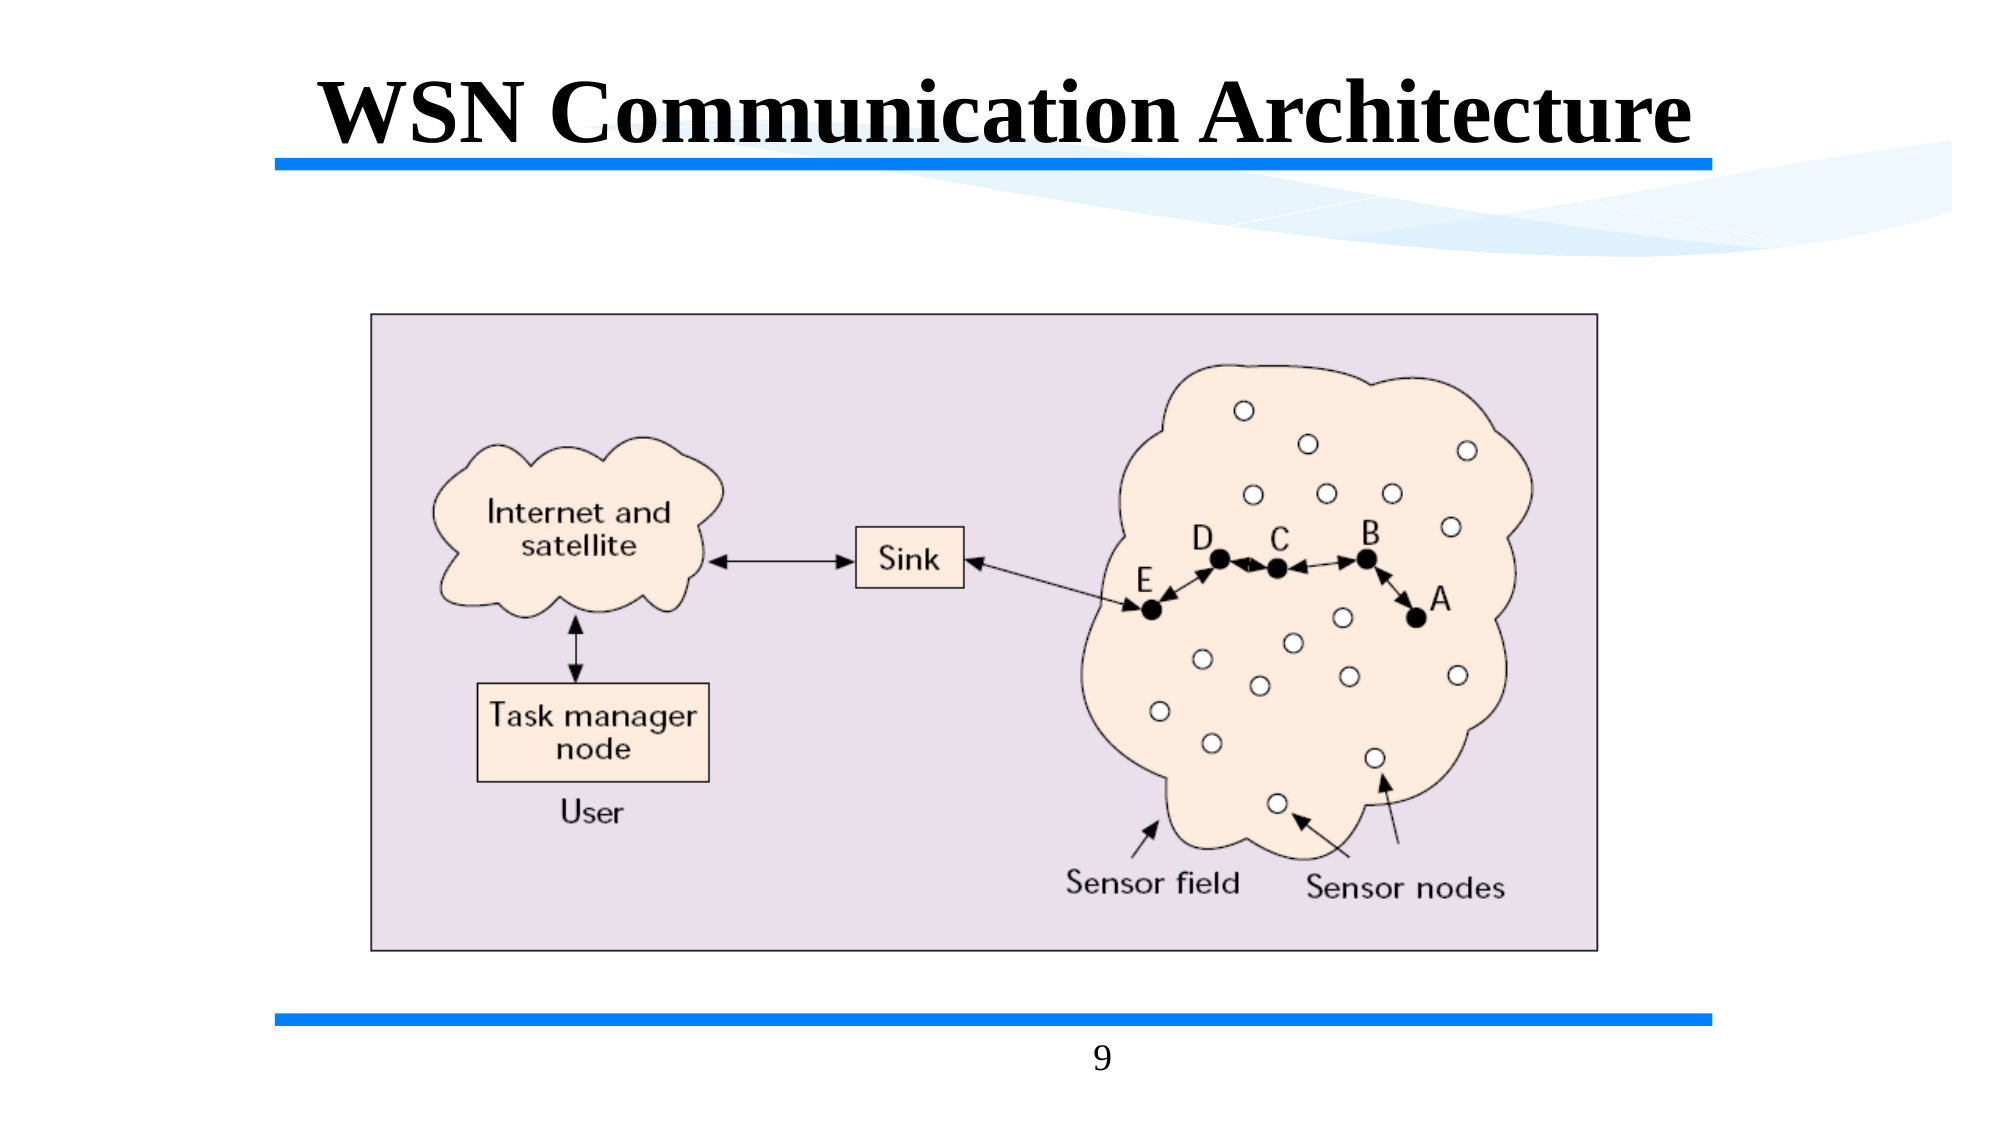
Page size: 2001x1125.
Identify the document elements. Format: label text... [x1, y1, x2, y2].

picture [366, 309, 1614, 958]
title WSN Communication Architecture [285, 11, 1727, 200]
slide_number 9 [872, 1025, 1128, 1086]
